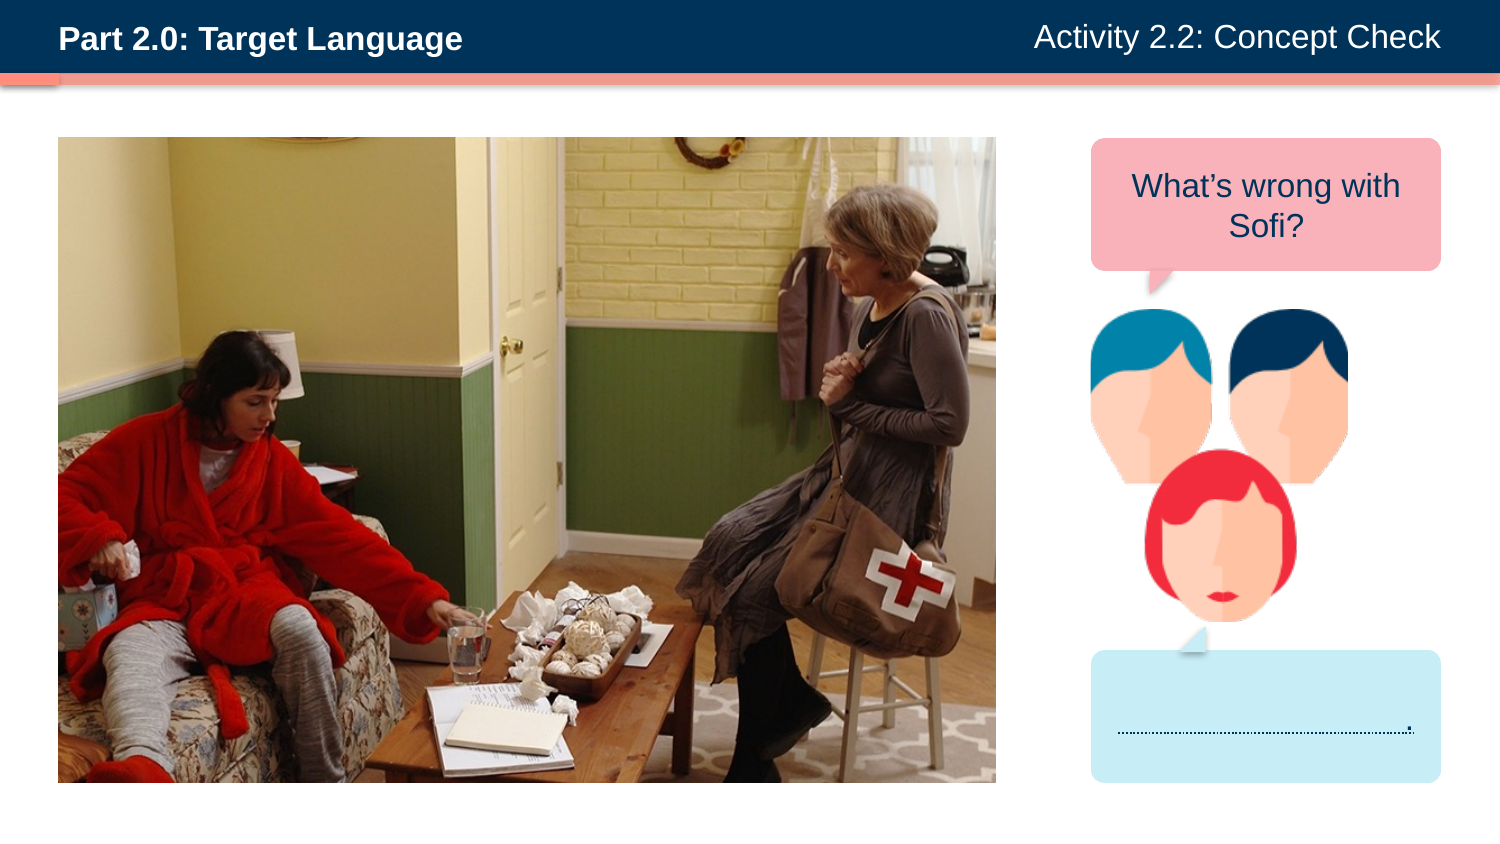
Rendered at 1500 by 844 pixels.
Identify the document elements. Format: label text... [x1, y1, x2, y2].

text_box Activity 2.2: Concept Check [910, 15, 1442, 59]
picture [1090, 309, 1349, 622]
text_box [1104, 627, 1429, 771]
picture [58, 137, 996, 784]
picture [1090, 309, 1148, 361]
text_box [1104, 151, 1429, 295]
text_box [0, 0, 1500, 72]
text_box Part 2.0: Target Language [58, 17, 907, 58]
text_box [0, 72, 1500, 86]
